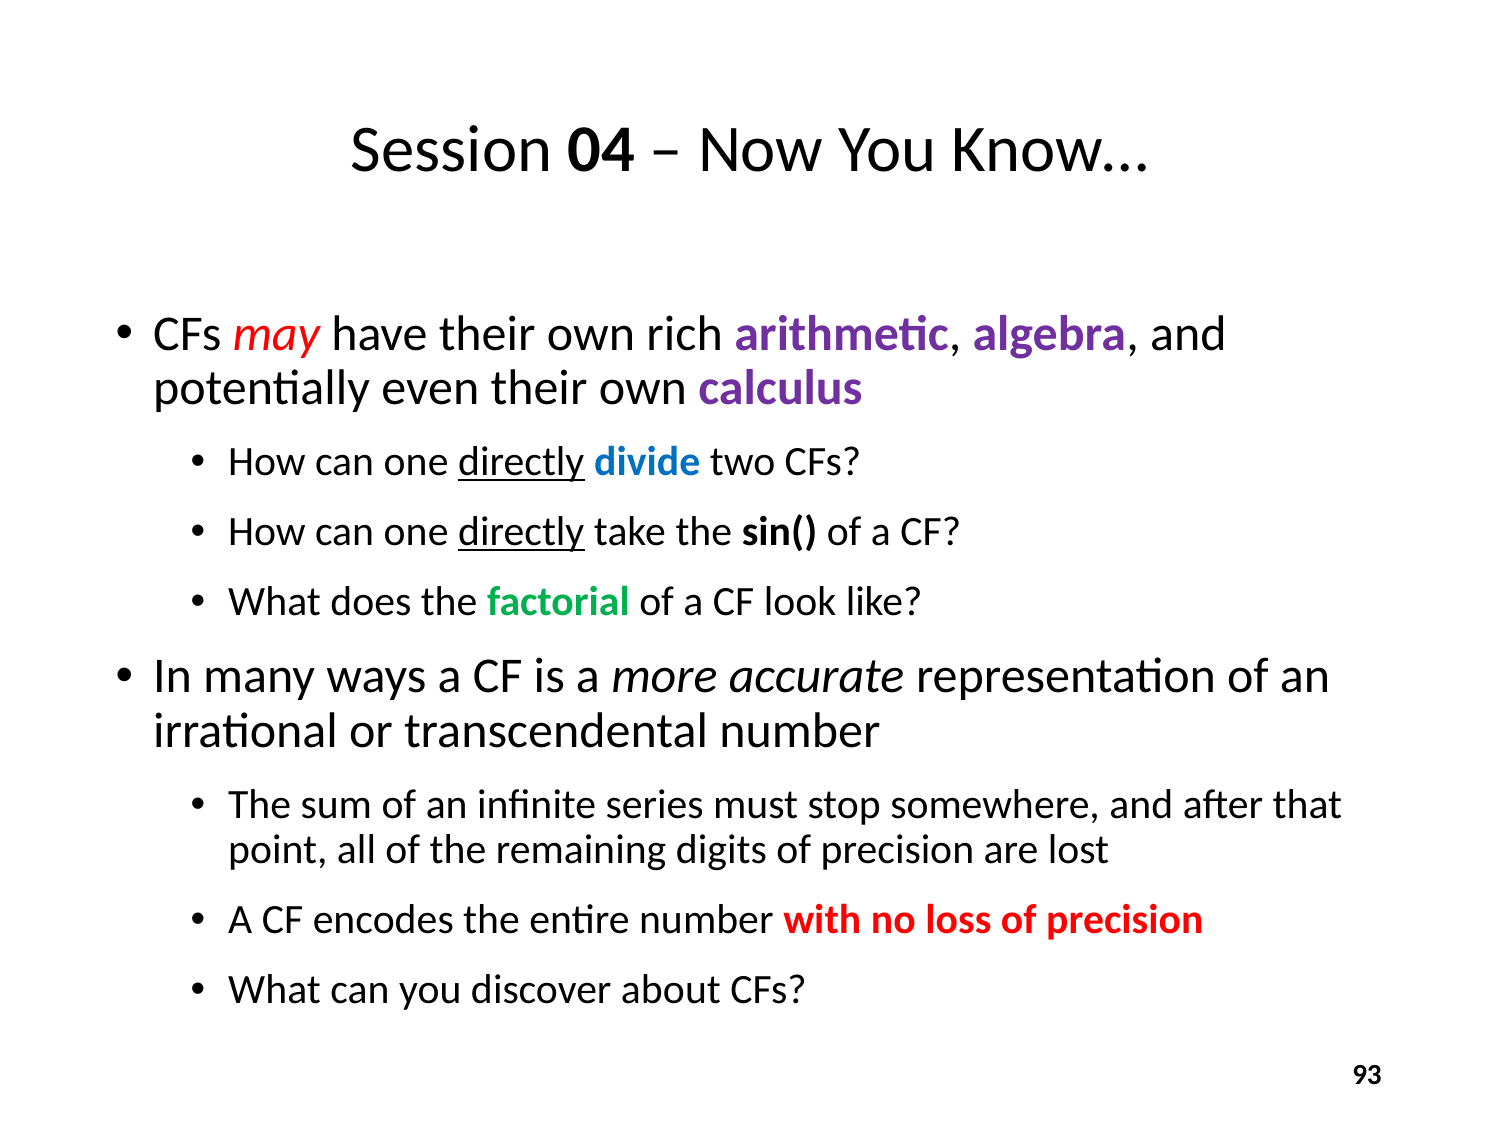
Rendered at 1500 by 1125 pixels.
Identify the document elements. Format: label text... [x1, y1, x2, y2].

list CFs may have their own rich arithmetic, algebra, and potentially even their own calculus How can one directly divide two CFs? How can one directly take the sin() of a CF? What does the factorial of a CF look like? In many ways a CF is a more accurate representation of an irrational or transcendental number The sum of an infinite series must stop somewhere, and after that point, all of the remaining digits of precision are lost A CF encodes the entire number with no loss of precision What can you discover about CFs? [100, 299, 1444, 1043]
title Session 04 – Now You Know… [103, 59, 1397, 241]
slide_number 93 [1059, 1042, 1397, 1103]
